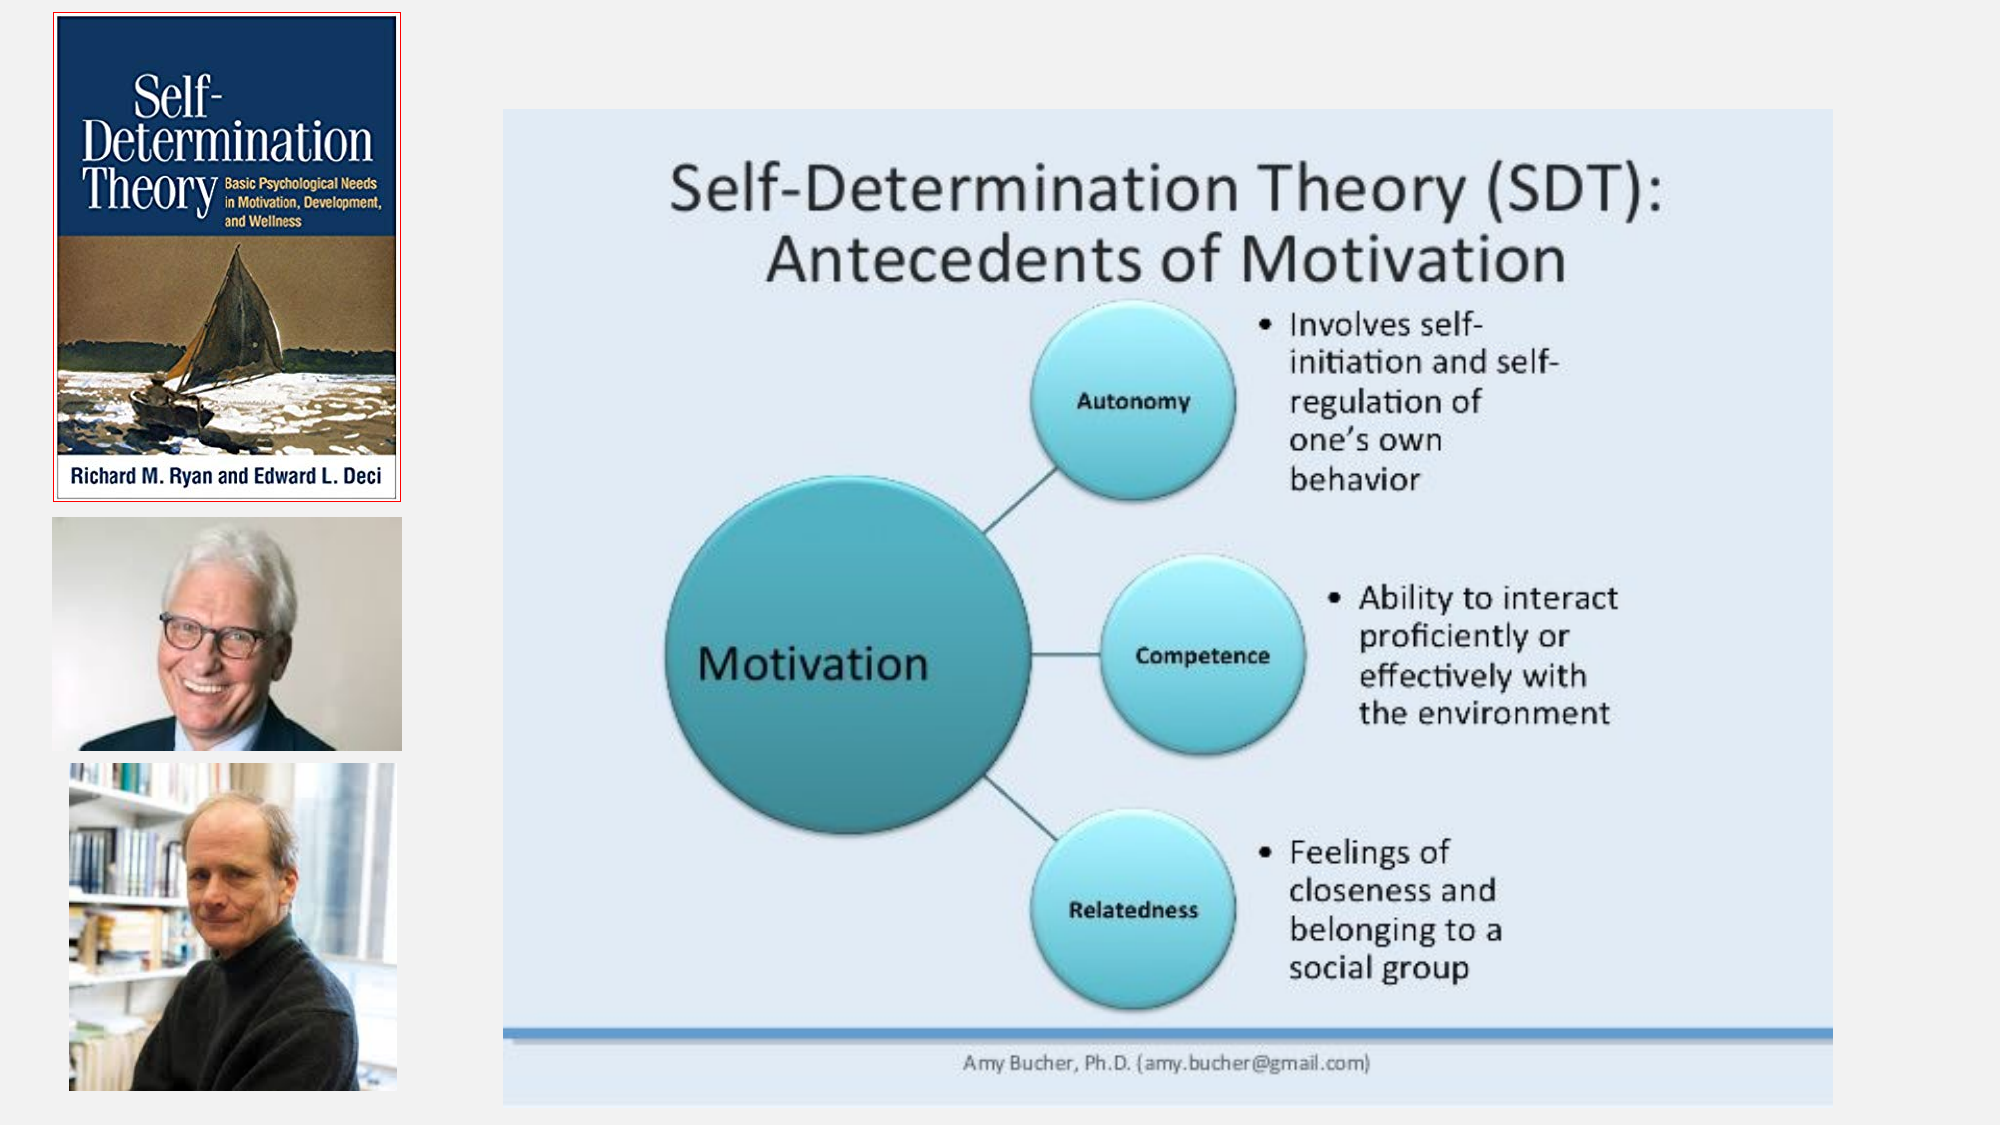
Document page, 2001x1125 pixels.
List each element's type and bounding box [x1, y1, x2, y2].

picture [69, 763, 397, 1091]
picture [52, 517, 403, 751]
picture [503, 109, 1833, 1108]
picture [53, 12, 401, 502]
